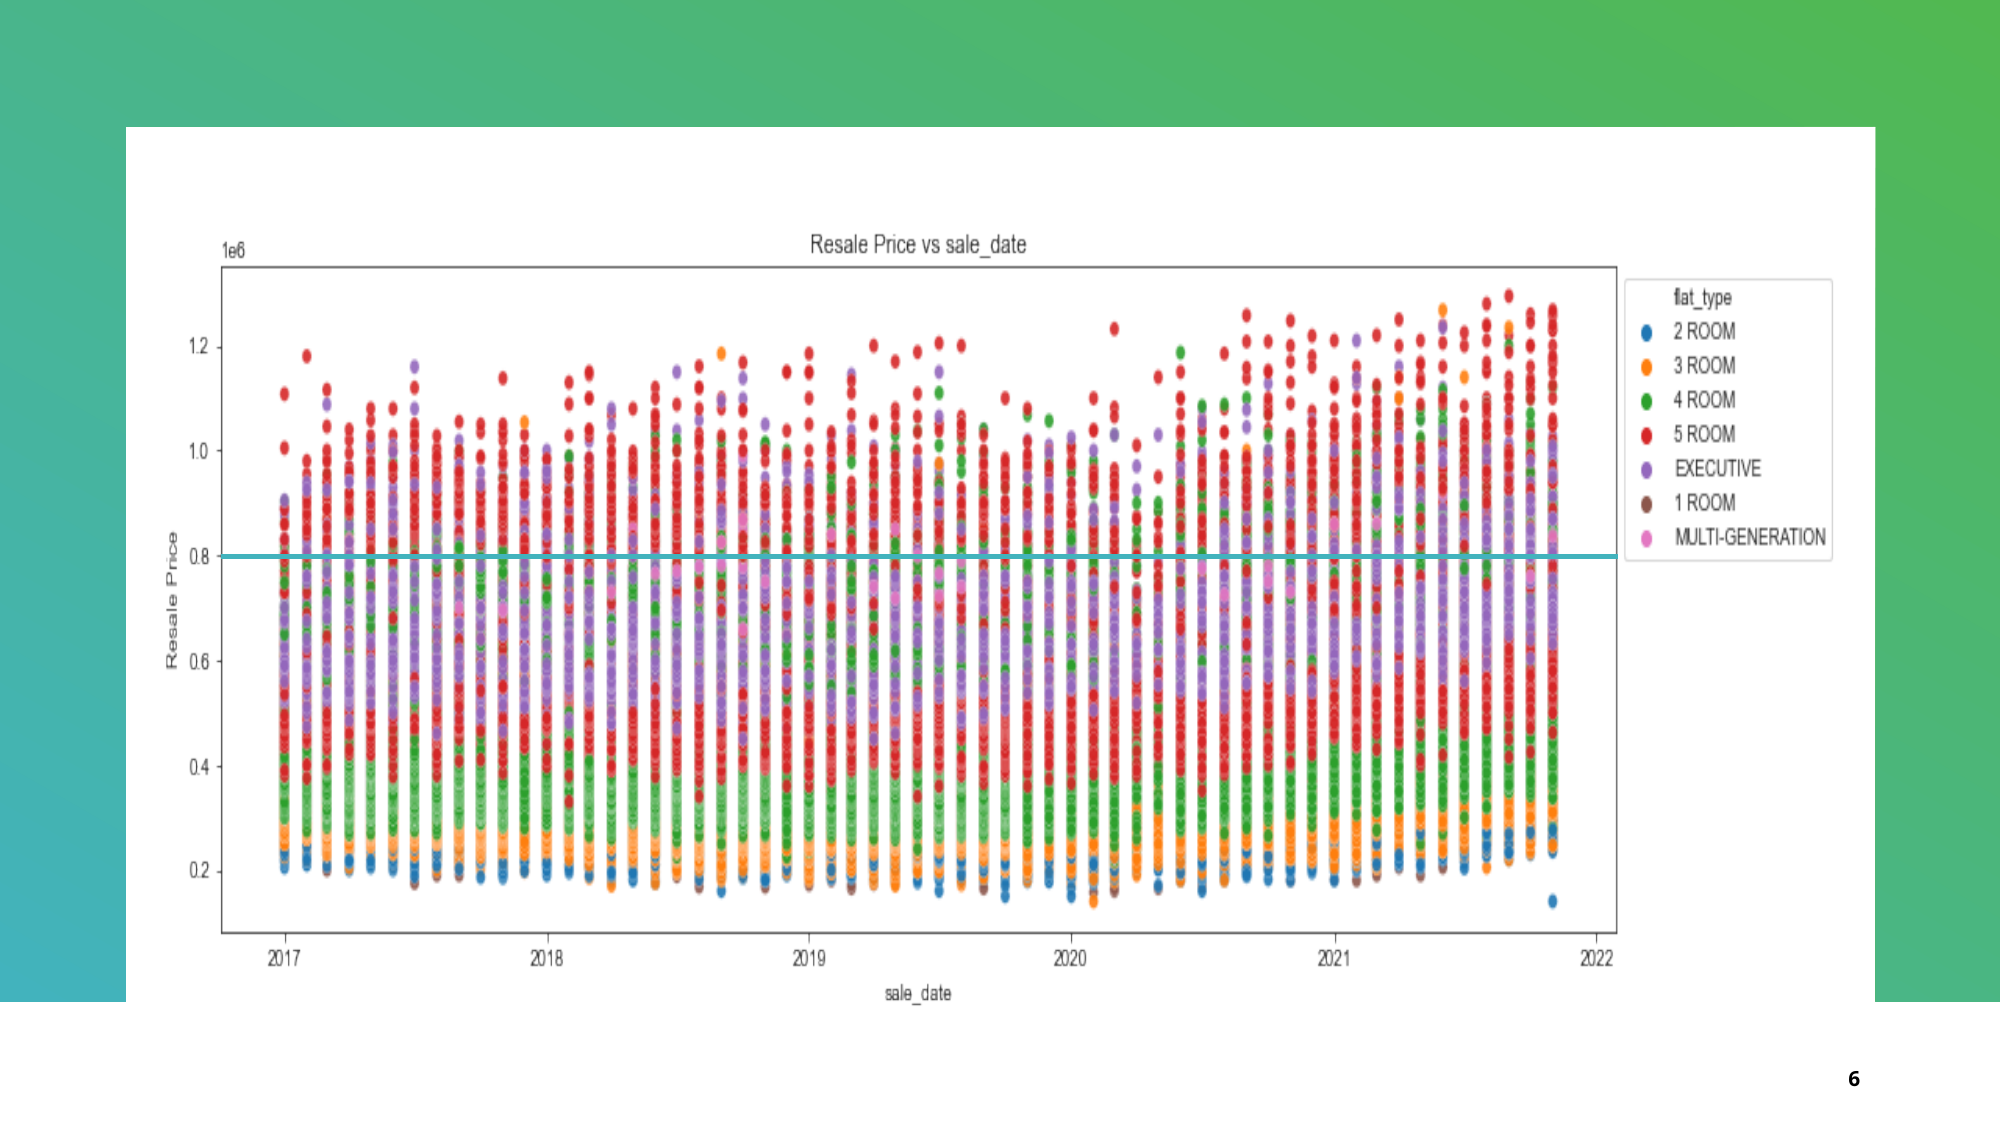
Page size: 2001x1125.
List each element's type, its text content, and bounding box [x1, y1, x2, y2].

slide_number 6 [1788, 1050, 1875, 1110]
picture [156, 215, 1843, 1021]
